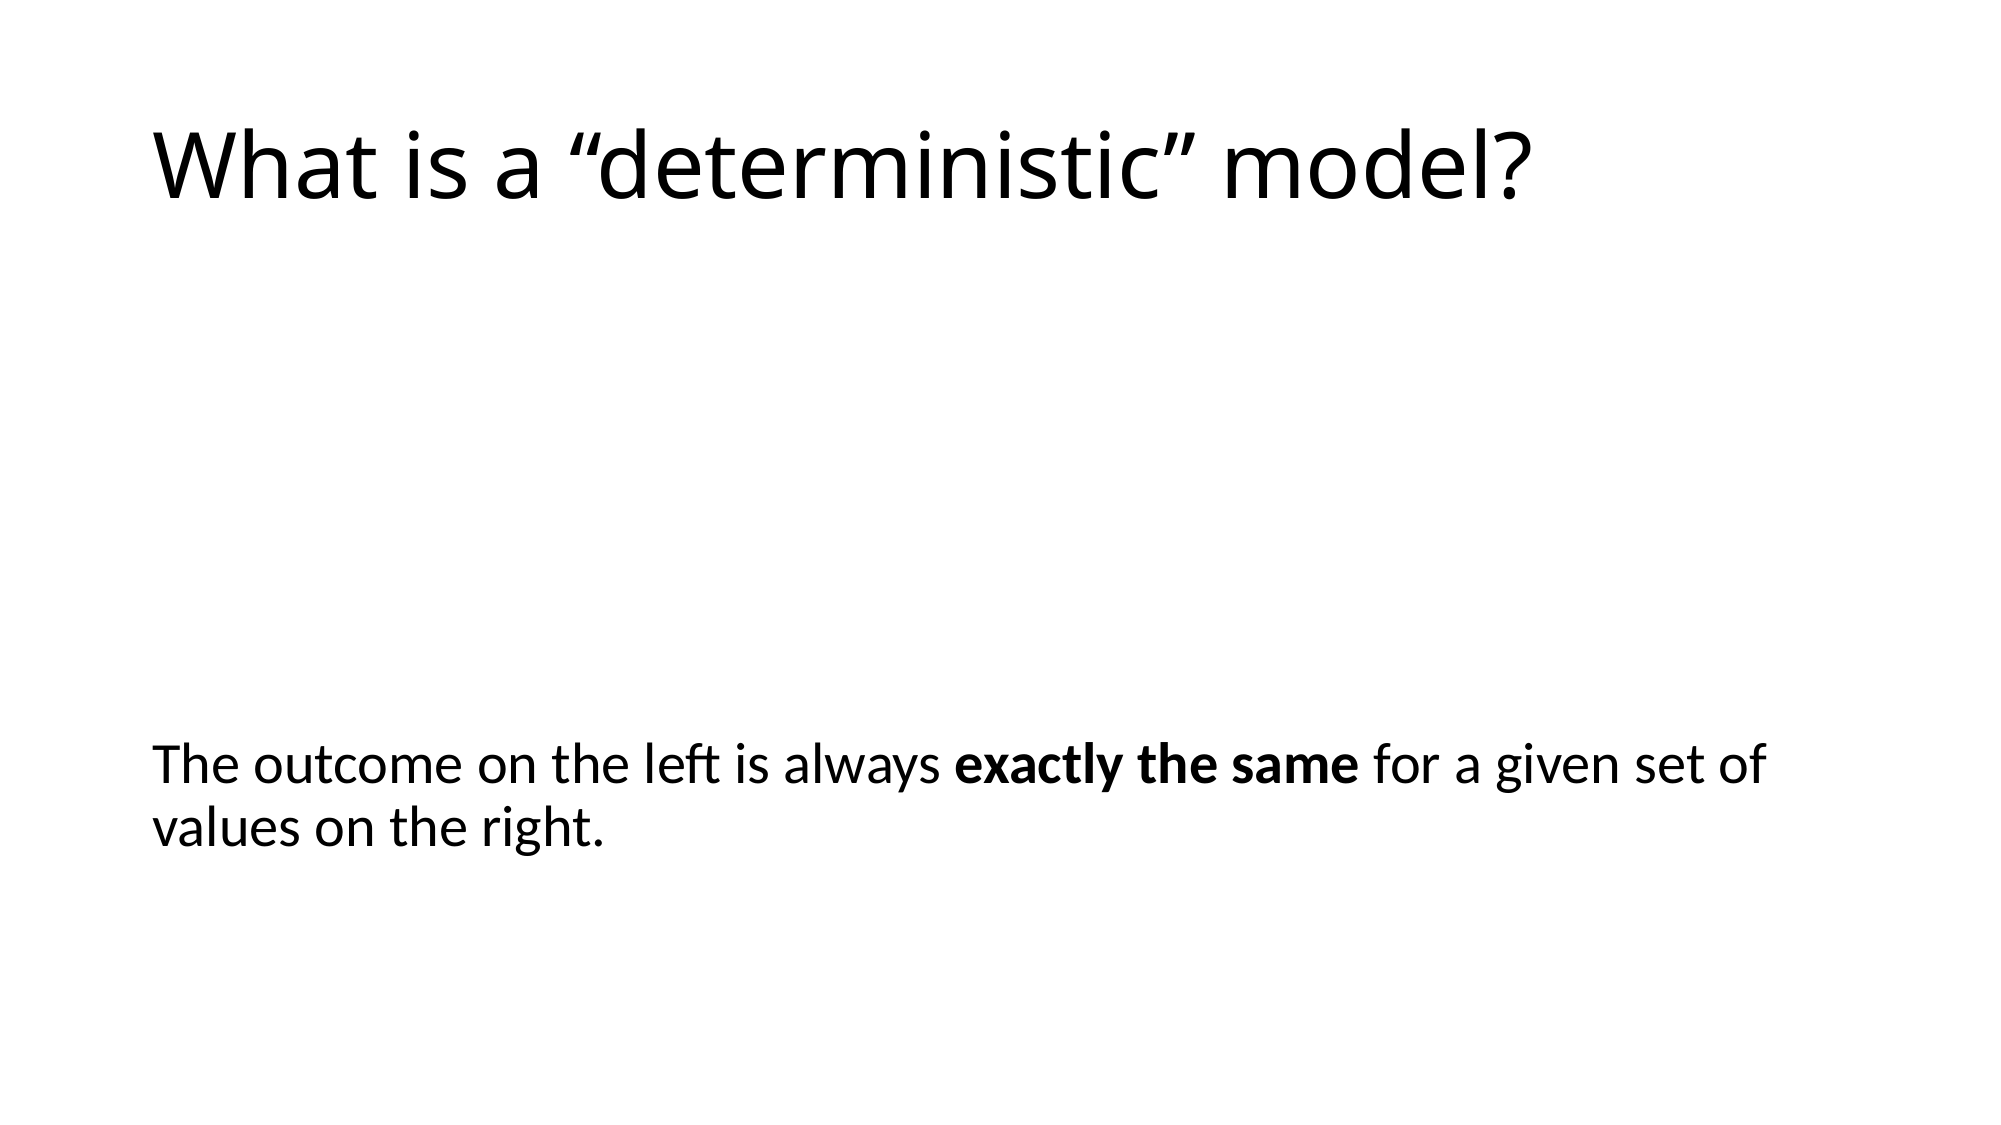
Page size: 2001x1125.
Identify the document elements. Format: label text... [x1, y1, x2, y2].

title What is a “deterministic” model? [137, 59, 1863, 278]
